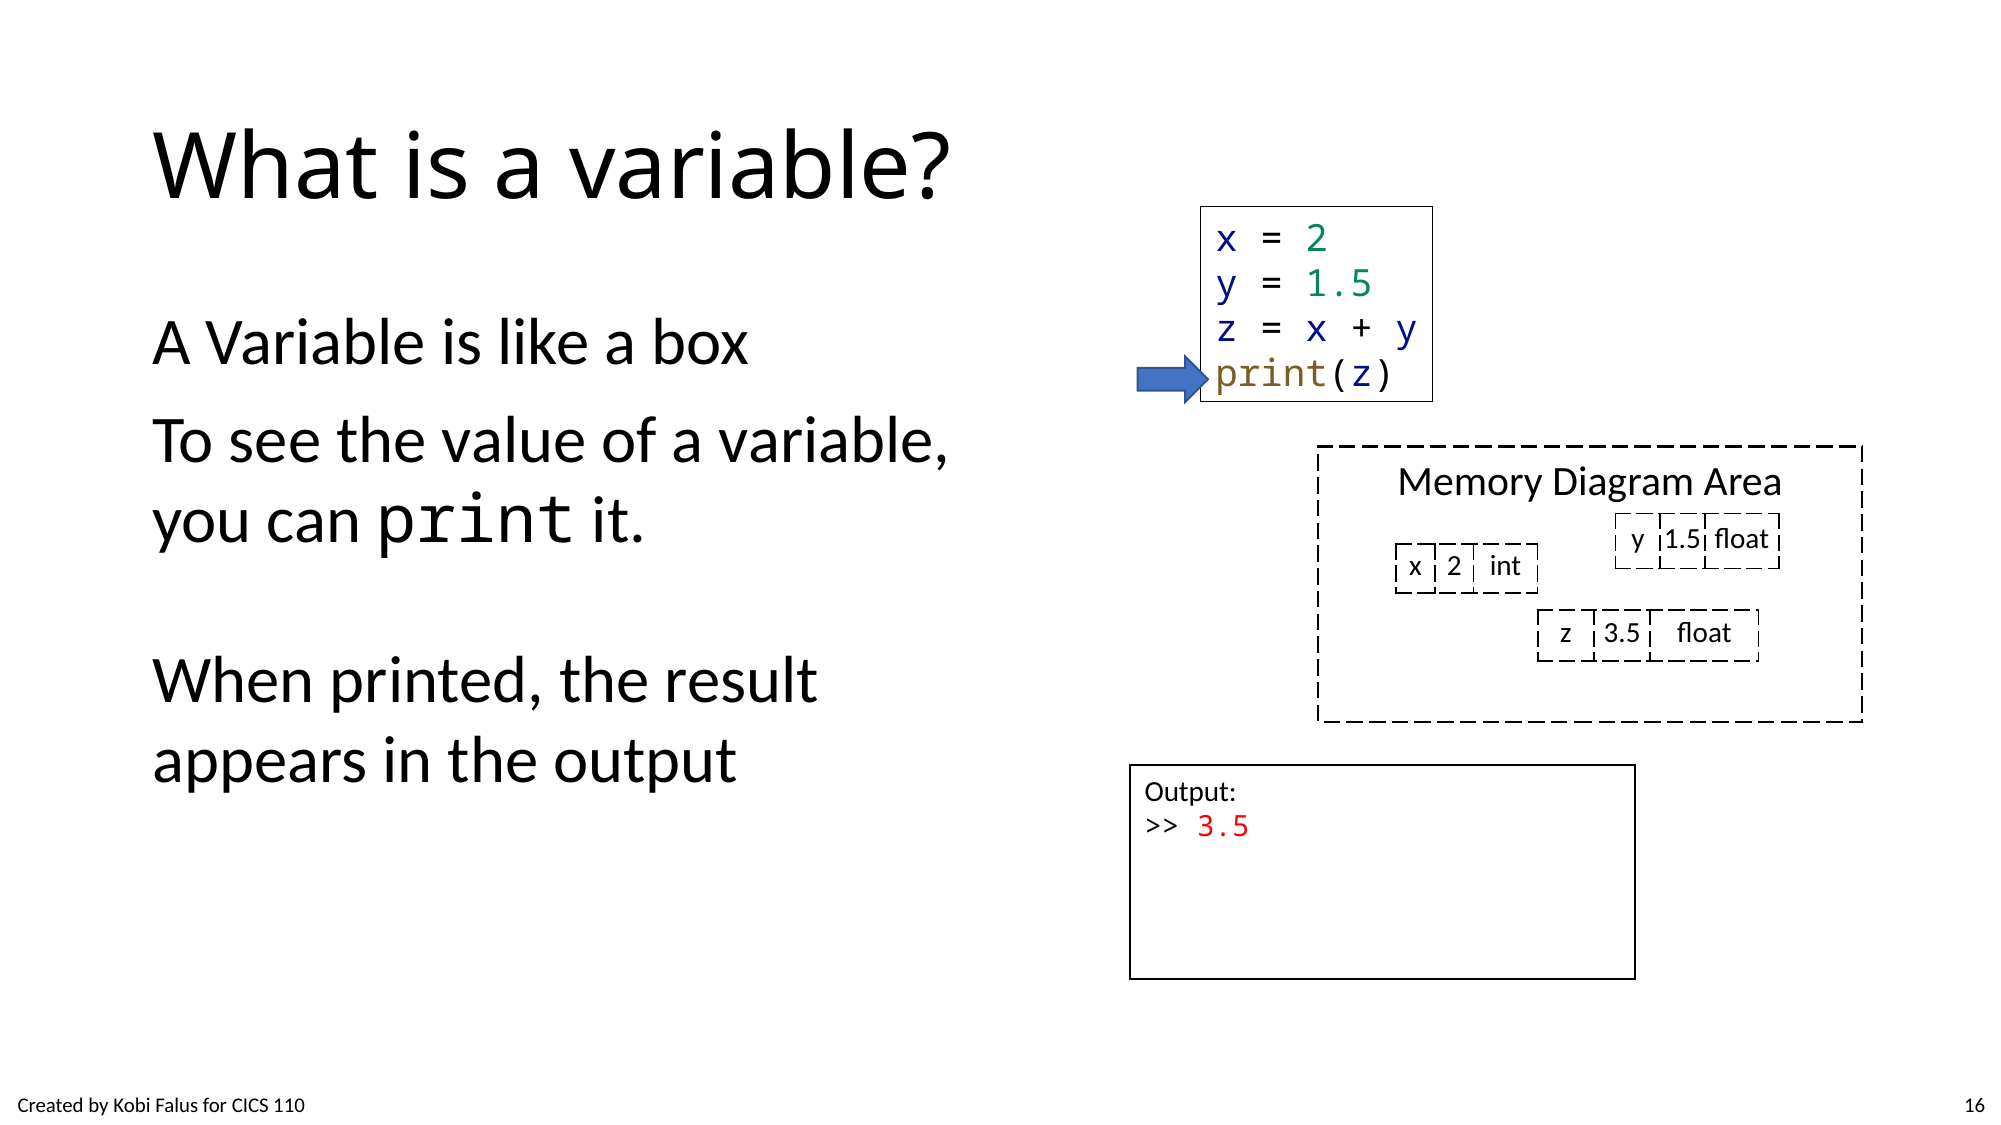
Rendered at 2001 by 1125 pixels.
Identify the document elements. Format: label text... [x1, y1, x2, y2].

table_header x [1396, 544, 1435, 593]
text_box x = 2 y = 1.5 z = x + y print(z) [1200, 206, 1433, 402]
text_box To see the value of a variable, you can print it. When printed, the result appears in the output [137, 388, 1000, 803]
list A Variable is like a box [137, 299, 1044, 404]
table_header 2 [1435, 544, 1473, 593]
table_header int [1473, 544, 1538, 593]
text_box [1136, 354, 1210, 405]
text_box Memory Diagram Area [1317, 445, 1863, 723]
text_box Output: >> 3.5 [1129, 764, 1636, 980]
table_header 1.5 [1660, 514, 1705, 568]
table_header float [1705, 514, 1779, 568]
table_header float [1650, 610, 1759, 661]
table_header z [1538, 610, 1594, 661]
title What is a variable? [137, 59, 1863, 278]
table_header y [1615, 514, 1660, 568]
table_header 3.5 [1594, 610, 1650, 661]
